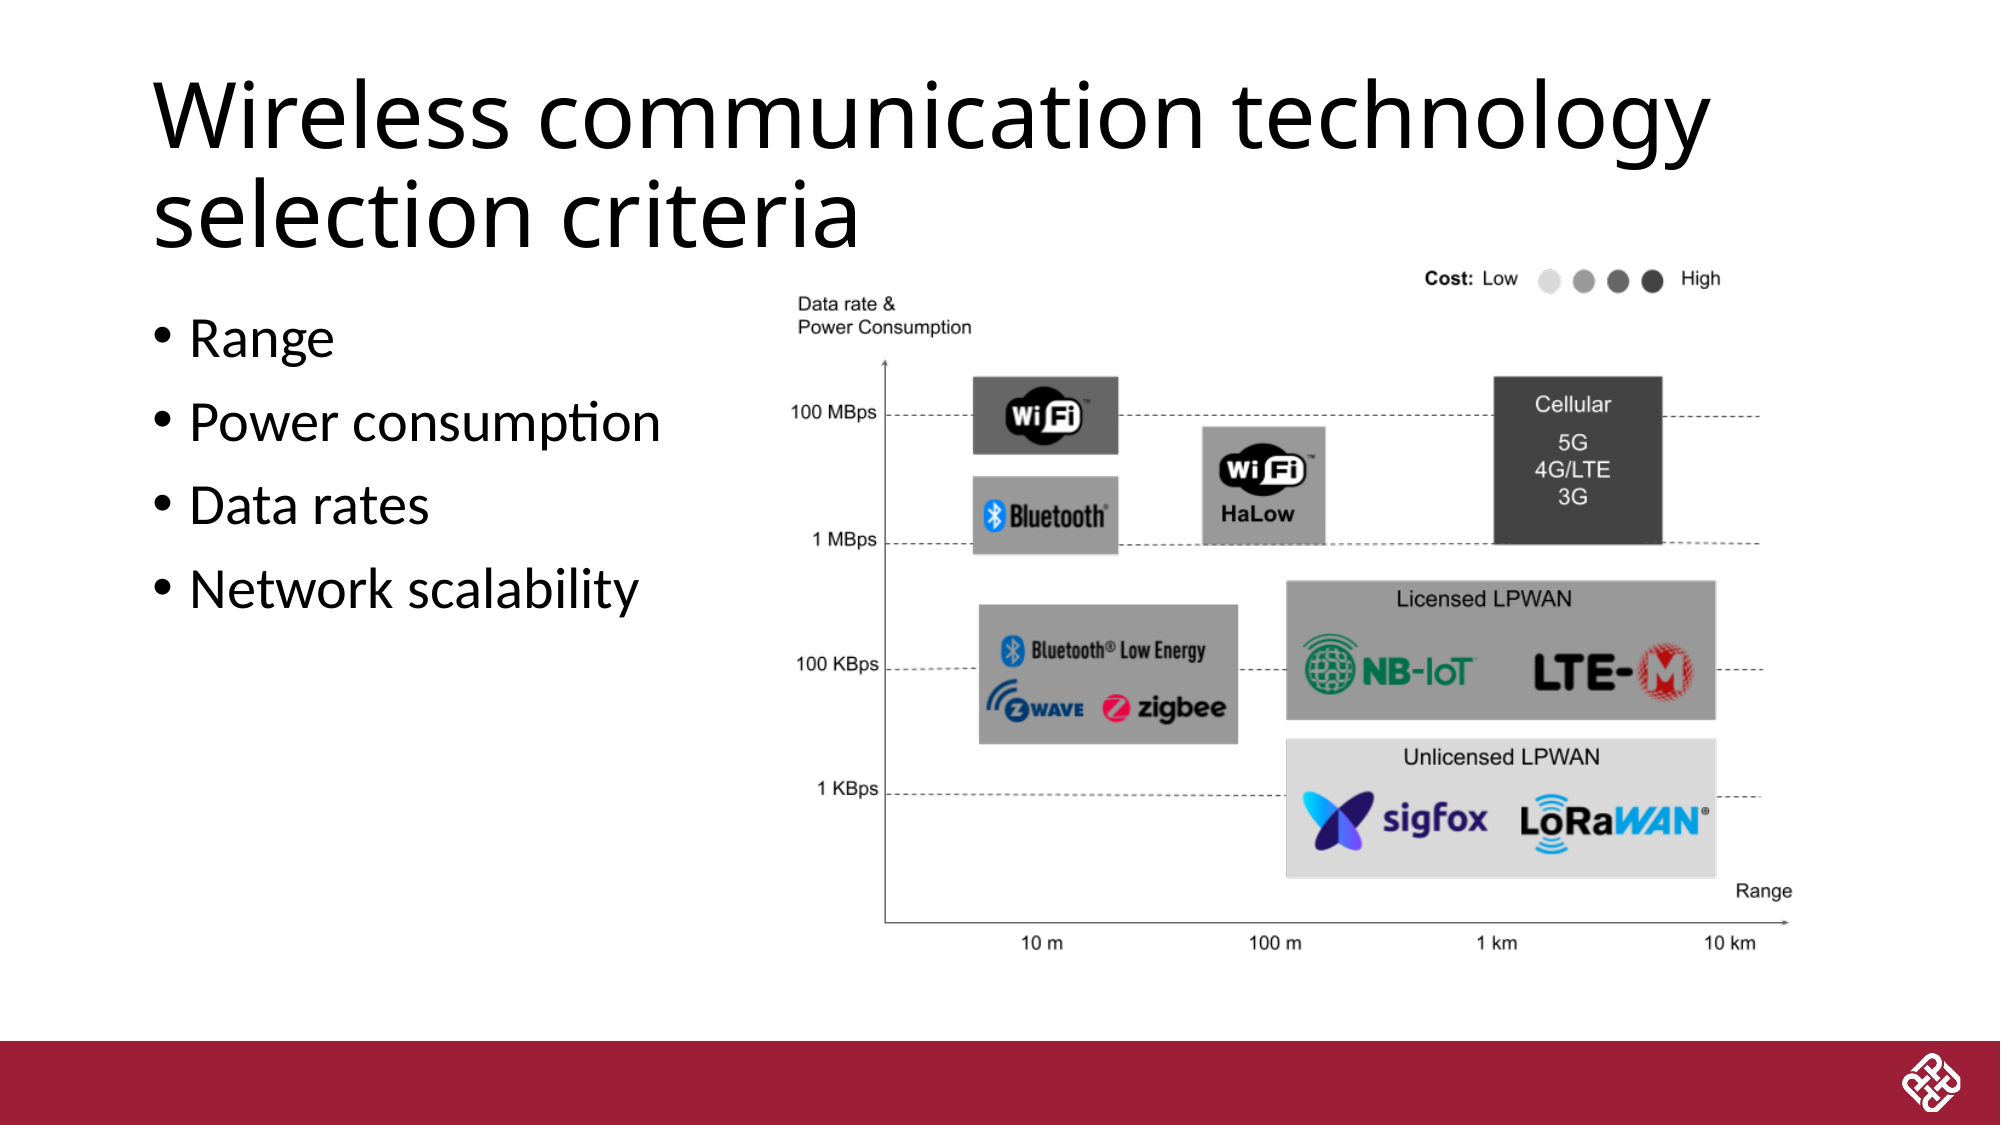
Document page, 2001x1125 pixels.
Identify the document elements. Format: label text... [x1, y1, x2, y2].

picture [737, 238, 1823, 967]
picture [0, 1041, 2000, 1125]
list Range Power consumption Data rates Network scalability [137, 299, 1863, 1014]
title Wireless communication technology selection criteria [137, 59, 1863, 278]
